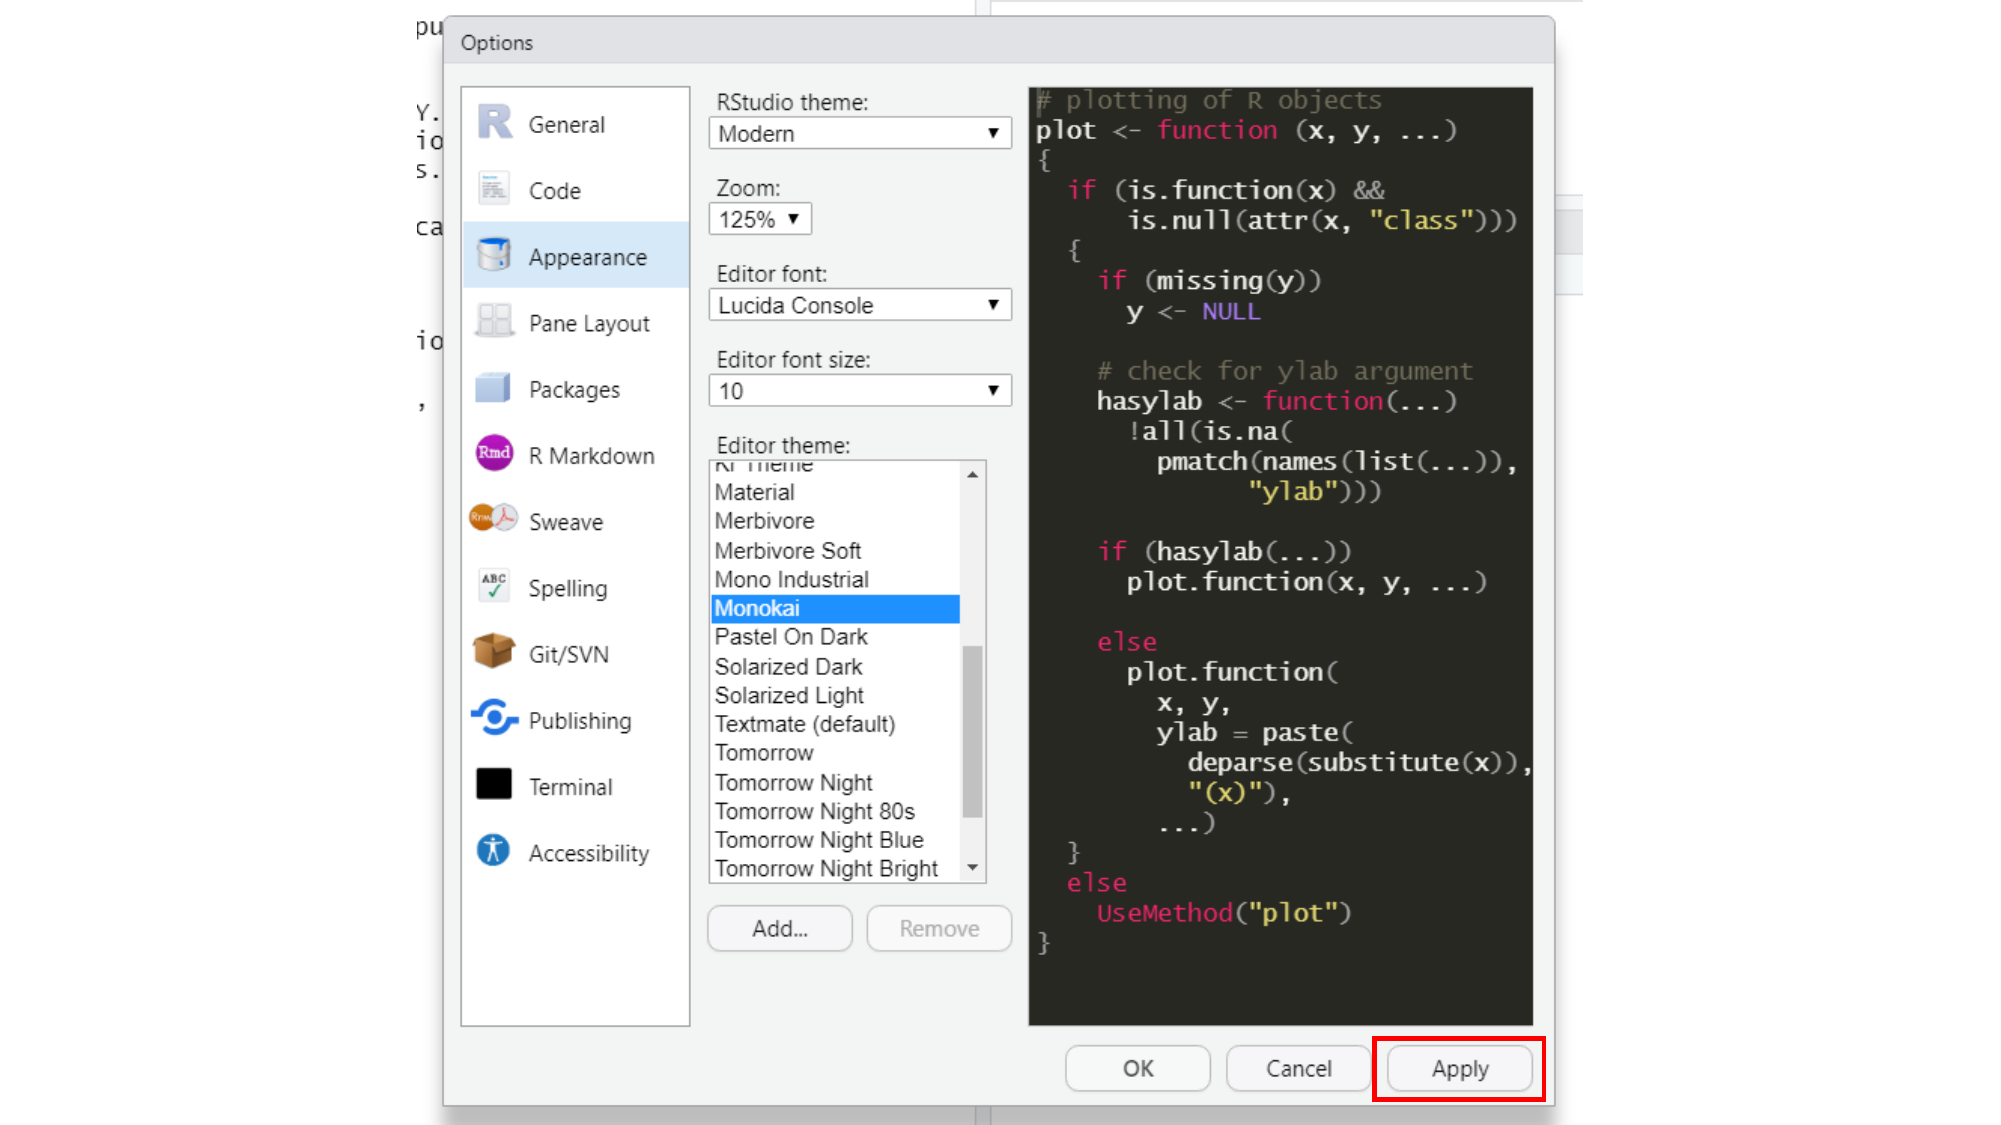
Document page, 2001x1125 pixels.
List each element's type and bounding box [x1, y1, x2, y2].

picture [417, 0, 1583, 1125]
